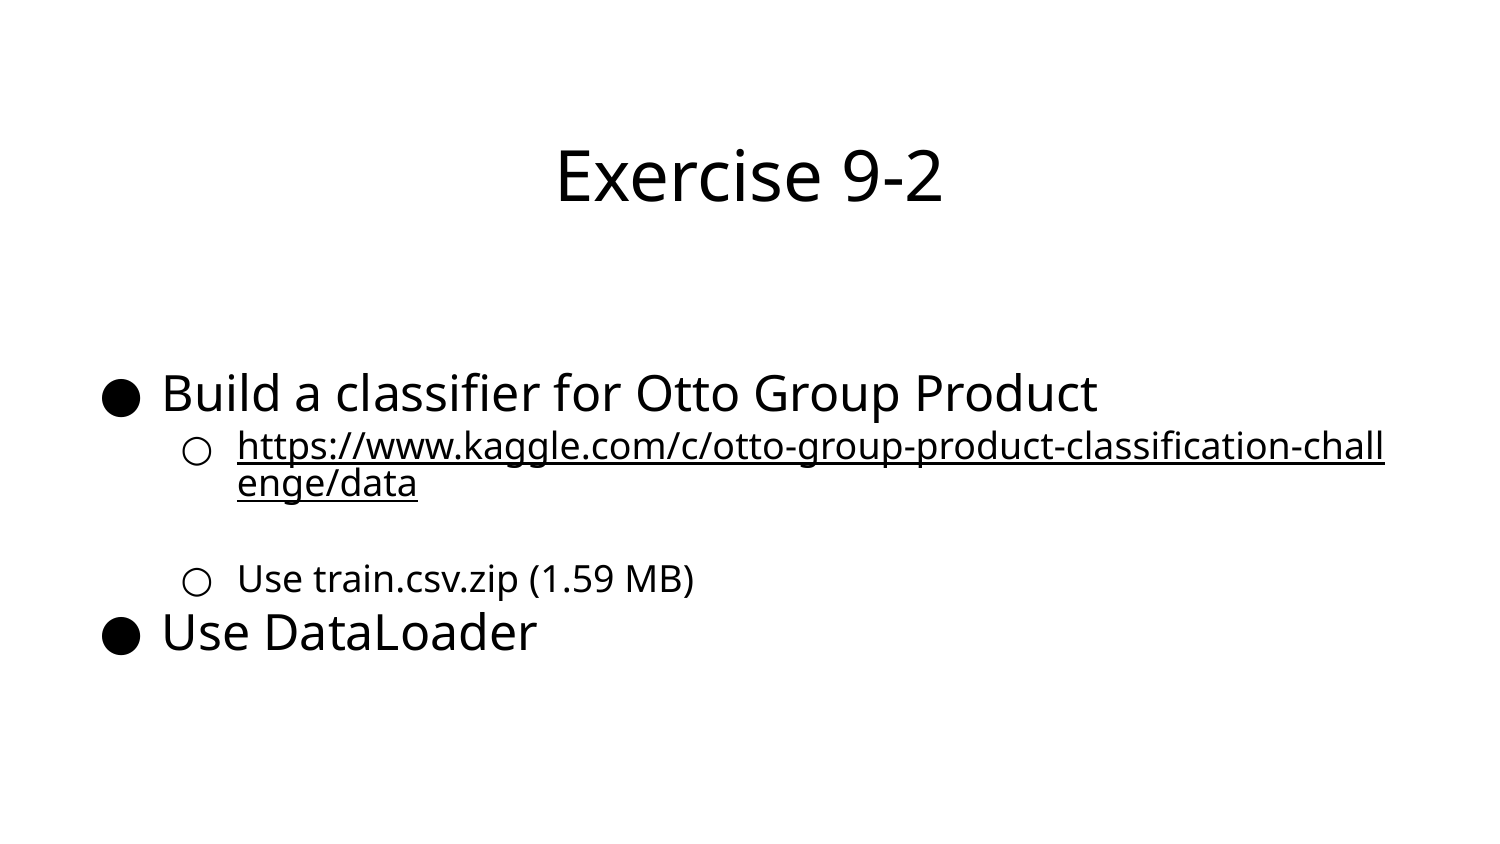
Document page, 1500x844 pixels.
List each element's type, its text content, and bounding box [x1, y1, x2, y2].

title Exercise 9-2 [70, 94, 1430, 253]
list Build a classifier for Otto Group Product https://www.kaggle.com/c/otto-group-product-classification-challenge/data Use train.csv.zip (1.59 MB) Use DataLoader [81, 261, 1407, 723]
